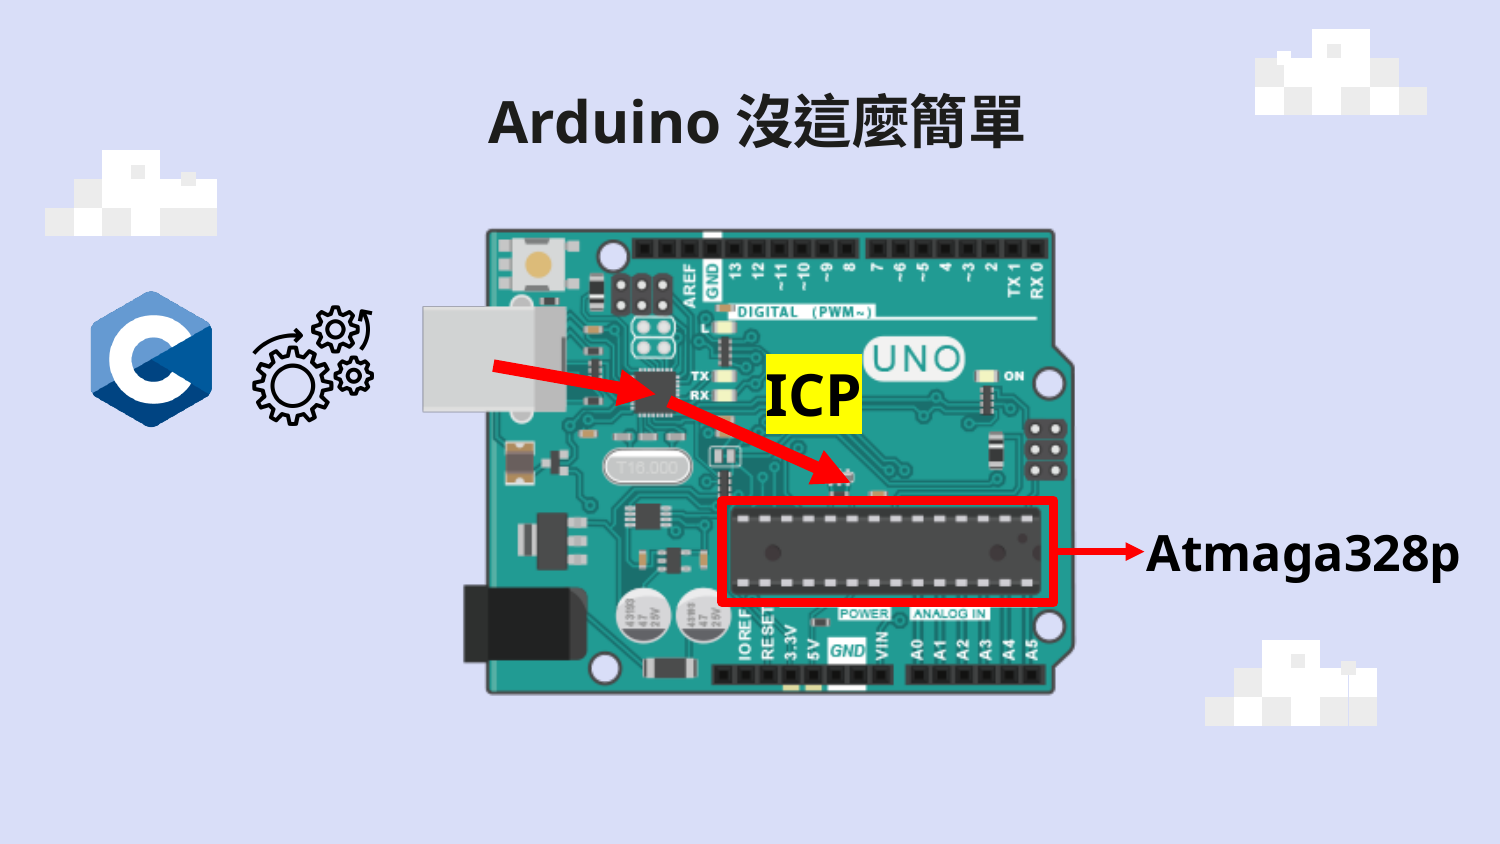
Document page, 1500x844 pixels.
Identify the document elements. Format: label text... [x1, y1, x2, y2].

text_box Arduino沒這麼簡單 [118, 72, 1382, 167]
text_box Atmaga328p [1144, 513, 1464, 590]
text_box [668, 400, 851, 483]
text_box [493, 365, 656, 395]
picture [70, 279, 231, 440]
picture [248, 301, 378, 431]
picture [410, 217, 1090, 710]
